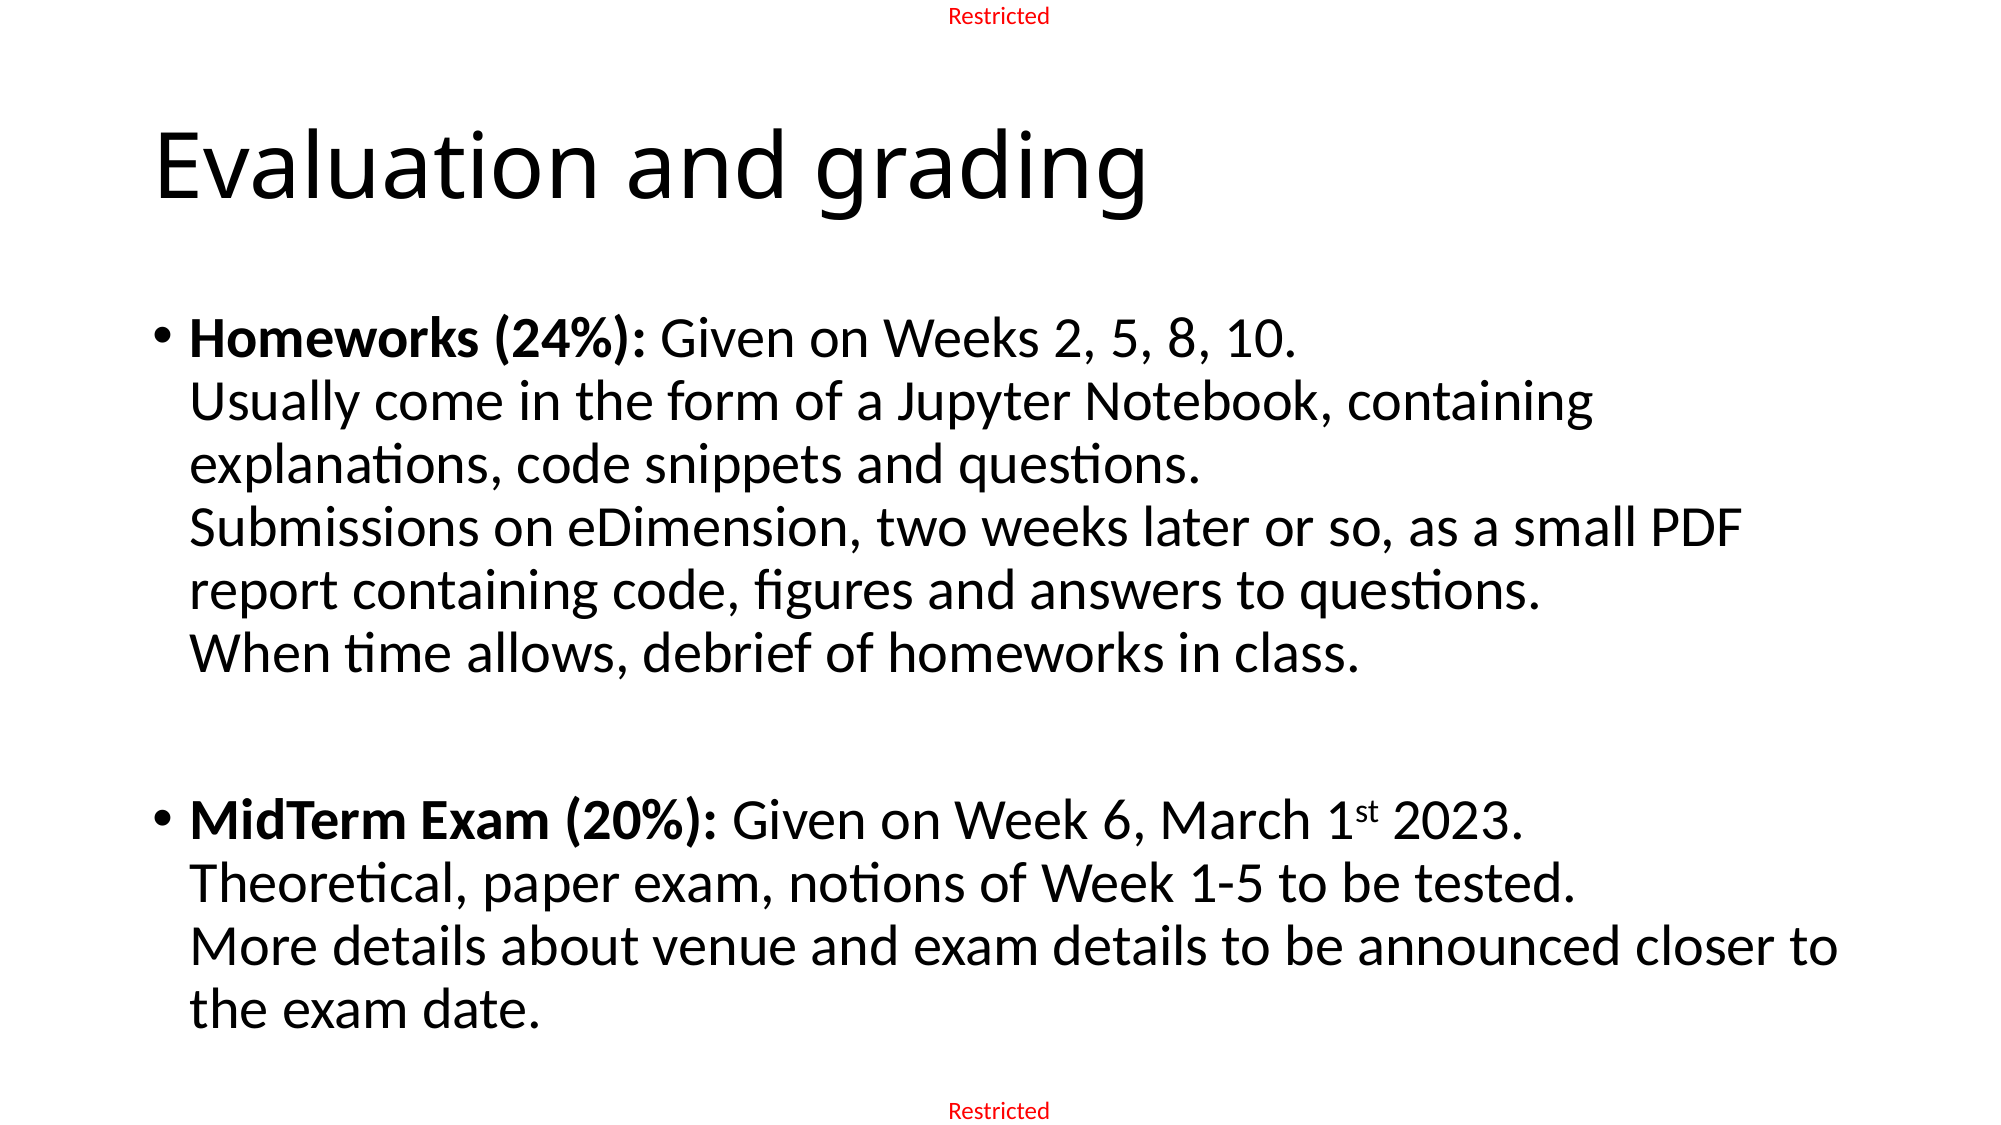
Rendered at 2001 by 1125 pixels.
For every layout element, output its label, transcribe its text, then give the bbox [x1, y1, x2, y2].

title Evaluation and grading [137, 59, 1863, 278]
list Homeworks (24%): Given on Weeks 2, 5, 8, 10. Usually come in the form of a Jupyter Notebook, containing explanations, code snippets and questions. Submissions on eDimension, two weeks later or so, as a small PDF report containing code, figures and answers to questions. When time allows, debrief of homeworks in class. MidTerm Exam (20%): Given on Week 6, March 1st 2023. Theoretical, paper exam, notions of Week 1-5 to be tested. More details about venue and exam details to be announced closer to the exam date. [137, 299, 1863, 1090]
